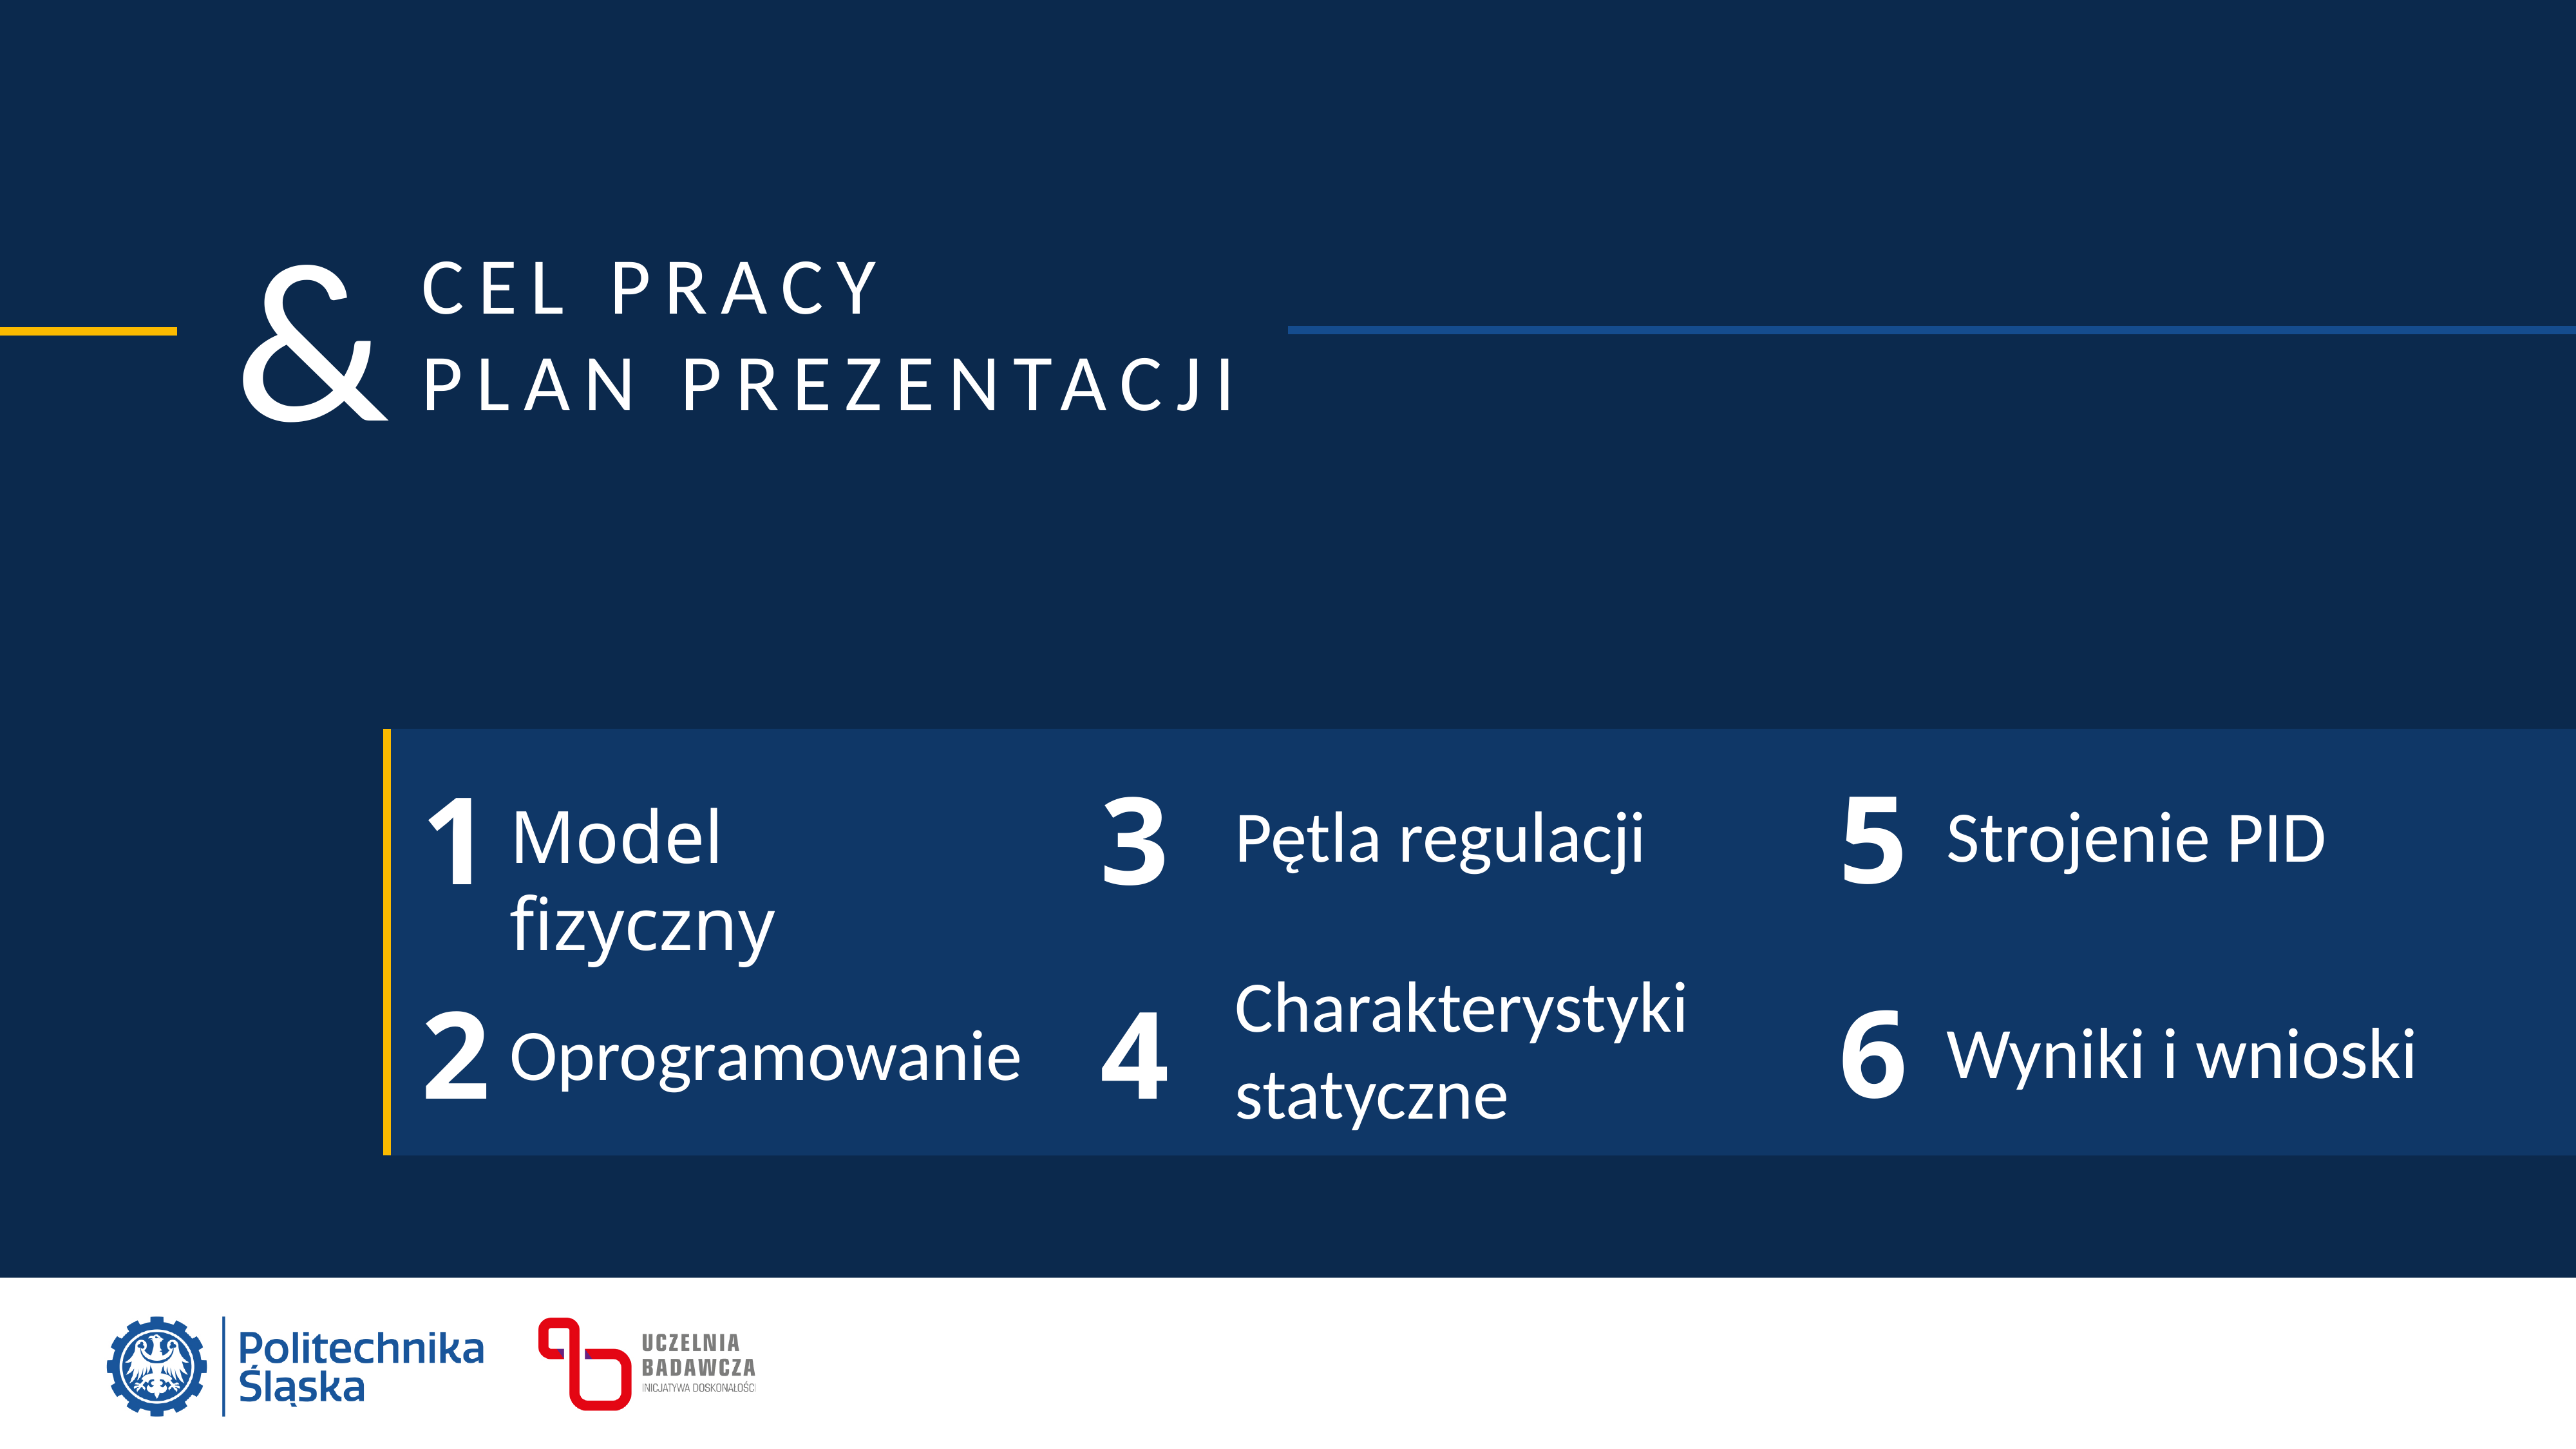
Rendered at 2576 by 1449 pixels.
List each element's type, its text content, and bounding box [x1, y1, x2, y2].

text_box 4 [1100, 978, 1235, 1124]
picture [0, 0, 2576, 1449]
text_box Pętla regulacji [1235, 790, 1689, 877]
text_box [387, 728, 2576, 1156]
text_box 5 [1839, 762, 2026, 907]
text_box Model fizyczny [509, 790, 993, 965]
text_box 6 [1839, 977, 2026, 1122]
text_box 3 [1100, 763, 1287, 909]
text_box 1 [421, 763, 609, 909]
text_box Cel pracy plan prezentacji [421, 233, 1340, 427]
text_box Oprogramowanie [509, 1007, 1050, 1095]
text_box Charakterystyki statyczne [1235, 959, 1741, 1133]
text_box Wyniki i wnioski [1946, 1006, 2446, 1094]
text_box & [234, 193, 387, 467]
text_box 2 [421, 978, 609, 1124]
text_box Strojenie PID [1946, 789, 2366, 876]
